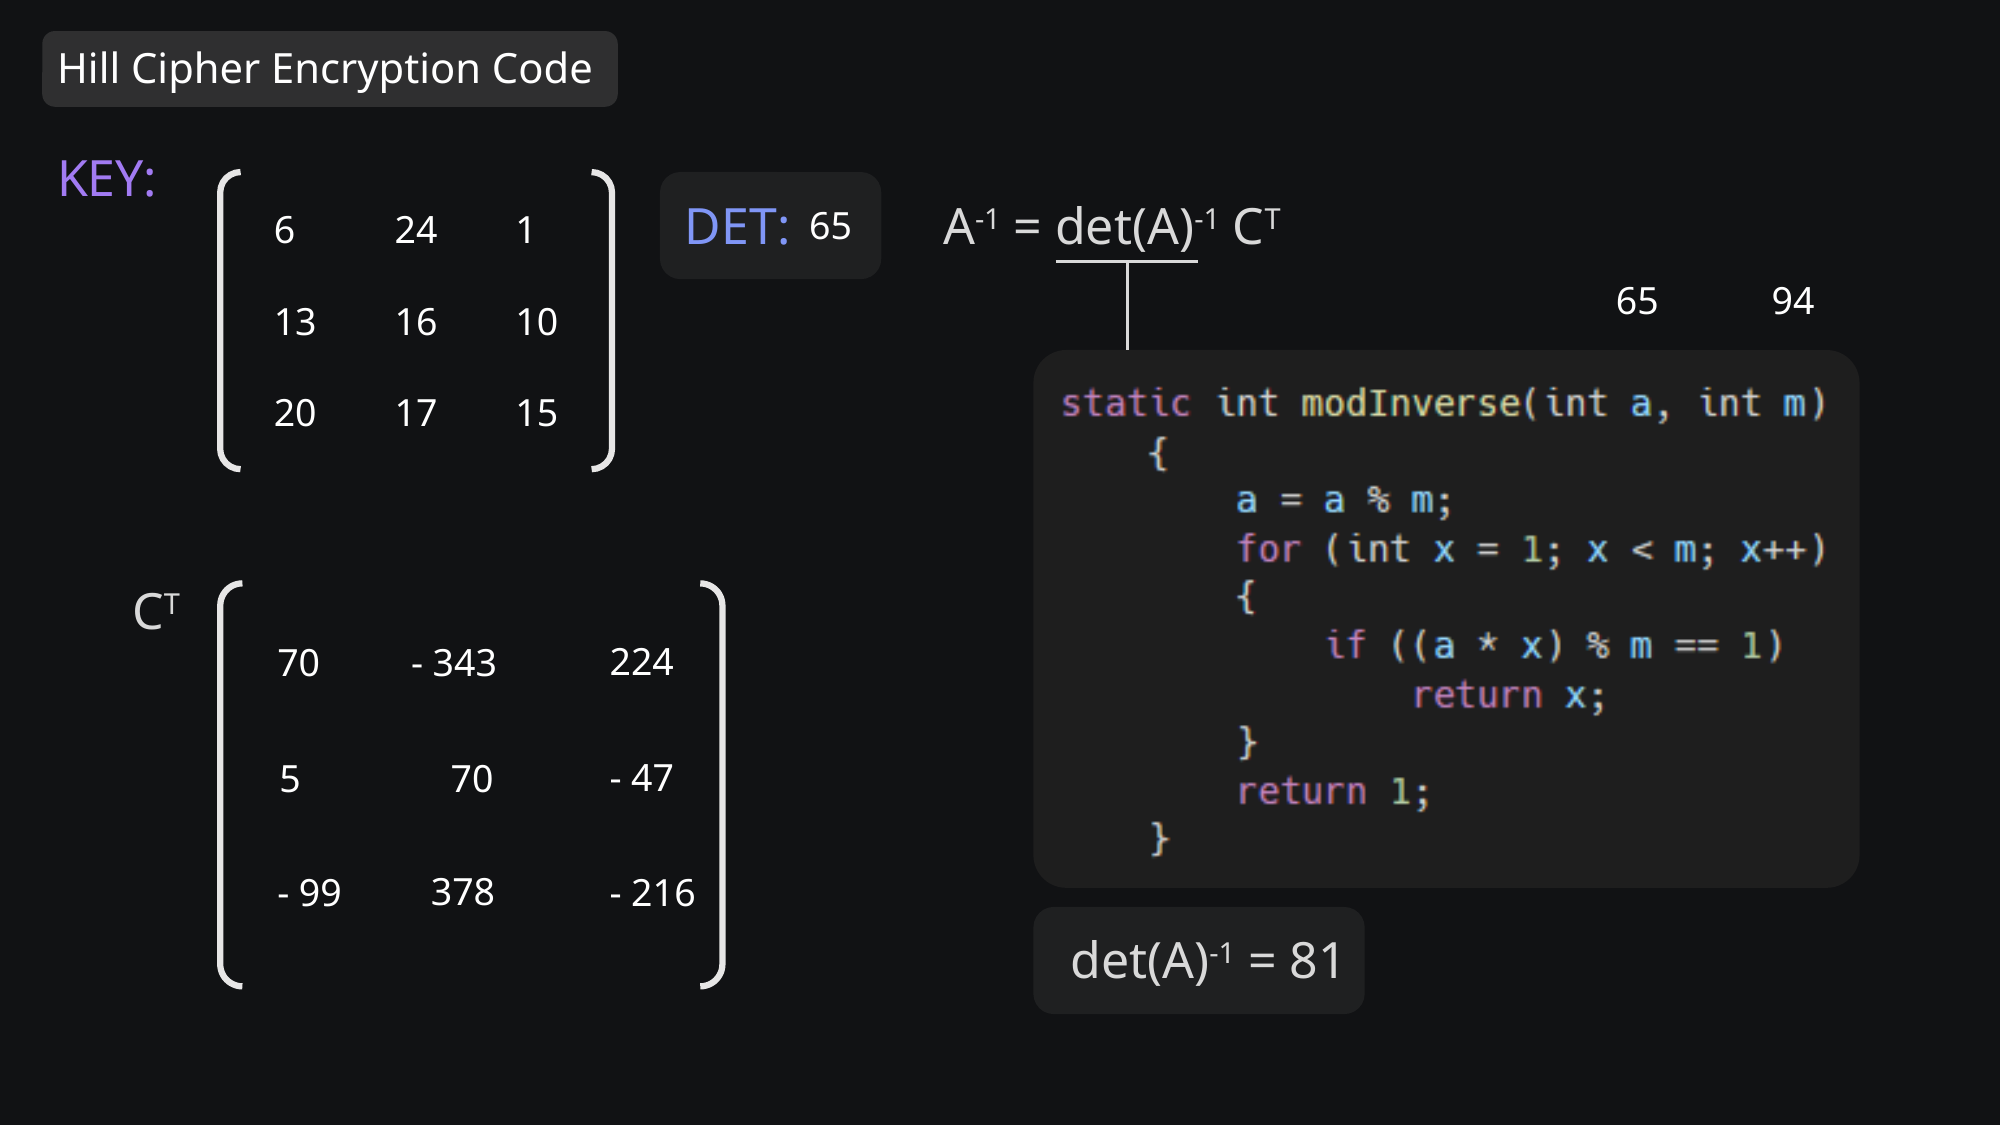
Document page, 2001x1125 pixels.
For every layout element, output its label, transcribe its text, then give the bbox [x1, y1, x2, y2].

text_box A-1 = det(A)-1 CT [928, 187, 1321, 263]
text_box - 216 [594, 861, 716, 922]
text_box KEY: [42, 138, 186, 214]
text_box [41, 39, 619, 108]
text_box 378 [416, 860, 520, 921]
text_box 65 [794, 194, 871, 255]
text_box [658, 170, 883, 281]
text_box - 343 [396, 631, 527, 692]
text_box 65 [1601, 270, 1685, 330]
text_box - 99 [262, 861, 366, 922]
text_box Hill Cipher Encryption Code [42, 34, 618, 99]
text_box [1032, 905, 1366, 1016]
text_box 224 [594, 630, 698, 690]
text_box CT [117, 571, 205, 647]
text_box [219, 582, 723, 987]
text_box - 47 [594, 746, 698, 807]
text_box det(A)-1 = 81 [1055, 921, 1365, 996]
text_box 70 [435, 747, 511, 808]
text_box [220, 172, 612, 470]
text_box 94 [1756, 270, 1841, 330]
text_box 5 [264, 747, 340, 808]
picture [1033, 349, 1860, 888]
text_box [45, 29, 615, 34]
text_box DET: [670, 187, 812, 263]
text_box 70 [262, 631, 338, 692]
